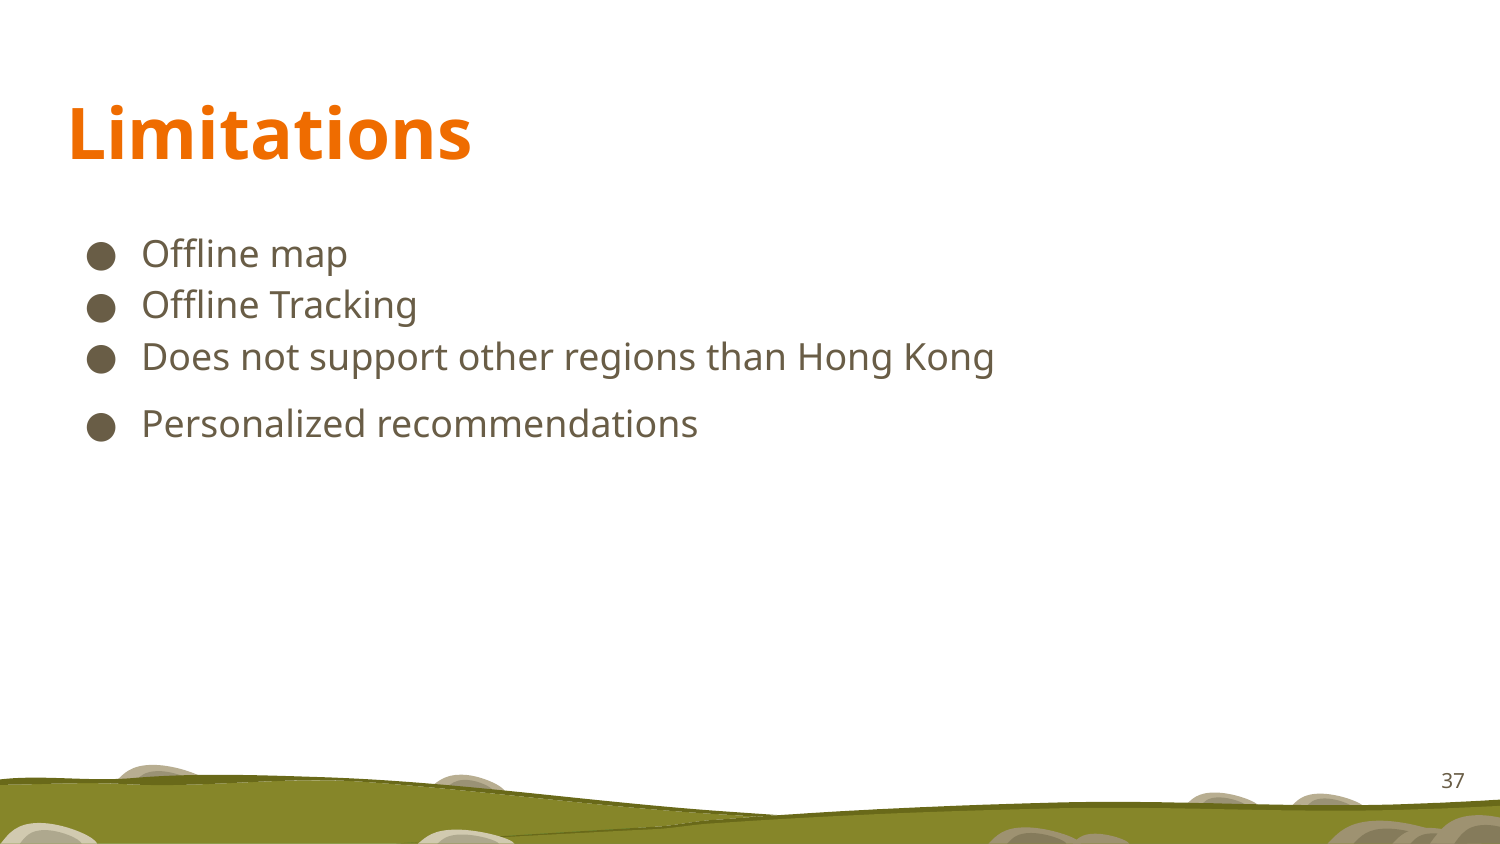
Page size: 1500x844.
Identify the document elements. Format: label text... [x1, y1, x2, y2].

list Offline map Offline Tracking Does not support other regions than Hong Kong Personalized recommendations [51, 207, 1449, 750]
title Limitations [51, 72, 1449, 189]
slide_number 37 [1389, 749, 1480, 815]
